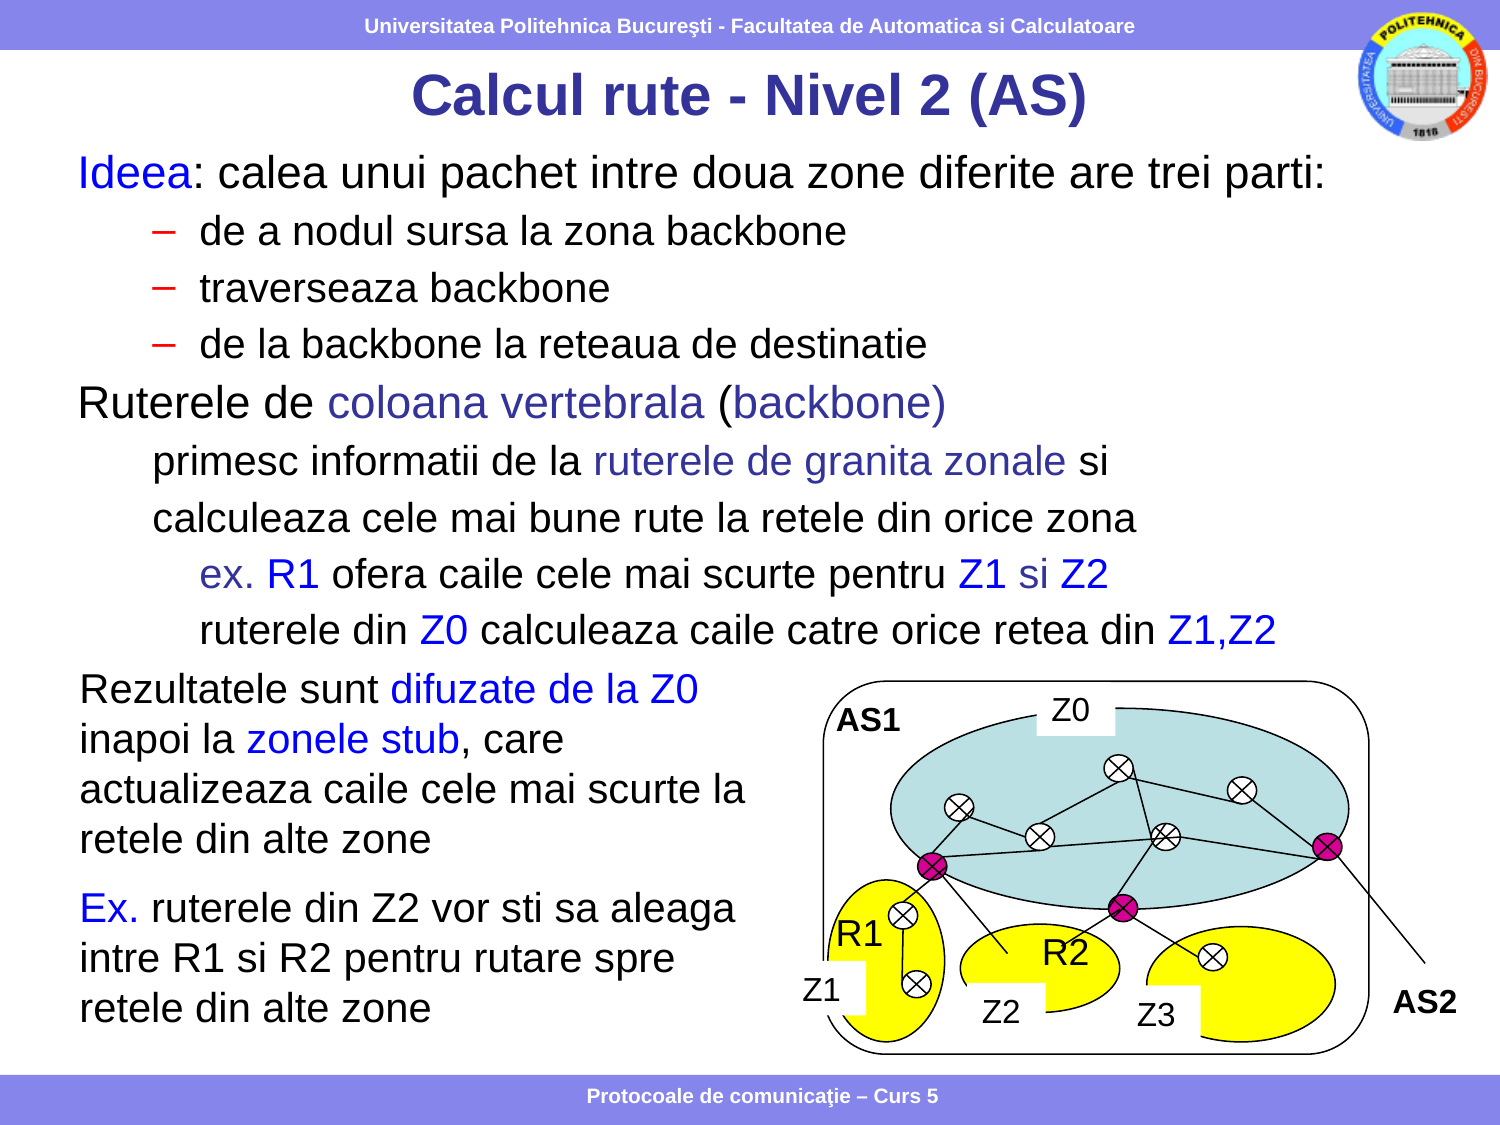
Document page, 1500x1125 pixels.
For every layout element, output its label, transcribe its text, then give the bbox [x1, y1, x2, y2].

text_box Rezultatele sunt difuzate de la Z0 inapoi la zonele stub, care actualizeaza caile cele mai scurte la retele din alte zone Ex. ruterele din Z2 vor sti sa aleaga intre R1 si R2 pentru rutare spre retele din alte zone [64, 654, 771, 1038]
footer Protocoale de comunicaţie – Curs 5 [387, 1074, 1138, 1125]
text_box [787, 680, 1482, 1055]
title Calcul rute - Nivel 2 (AS) [62, 52, 1438, 132]
list Ideea: calea unui pachet intre doua zone diferite are trei parti: de a nodul sursa la zona backbone traverseaza backbone de la backbone la reteaua de destinatie Ruterele de coloana vertebrala (backbone) primesc informatii de la ruterele de granita zonale si calculeaza cele mai bune rute la retele din orice zona ex. R1 ofera caile cele mai scurte pentru Z1 si Z2 ruterele din Z0 calculeaza caile catre orice retea din Z1,Z2 [62, 135, 1438, 661]
picture [1357, 12, 1488, 141]
